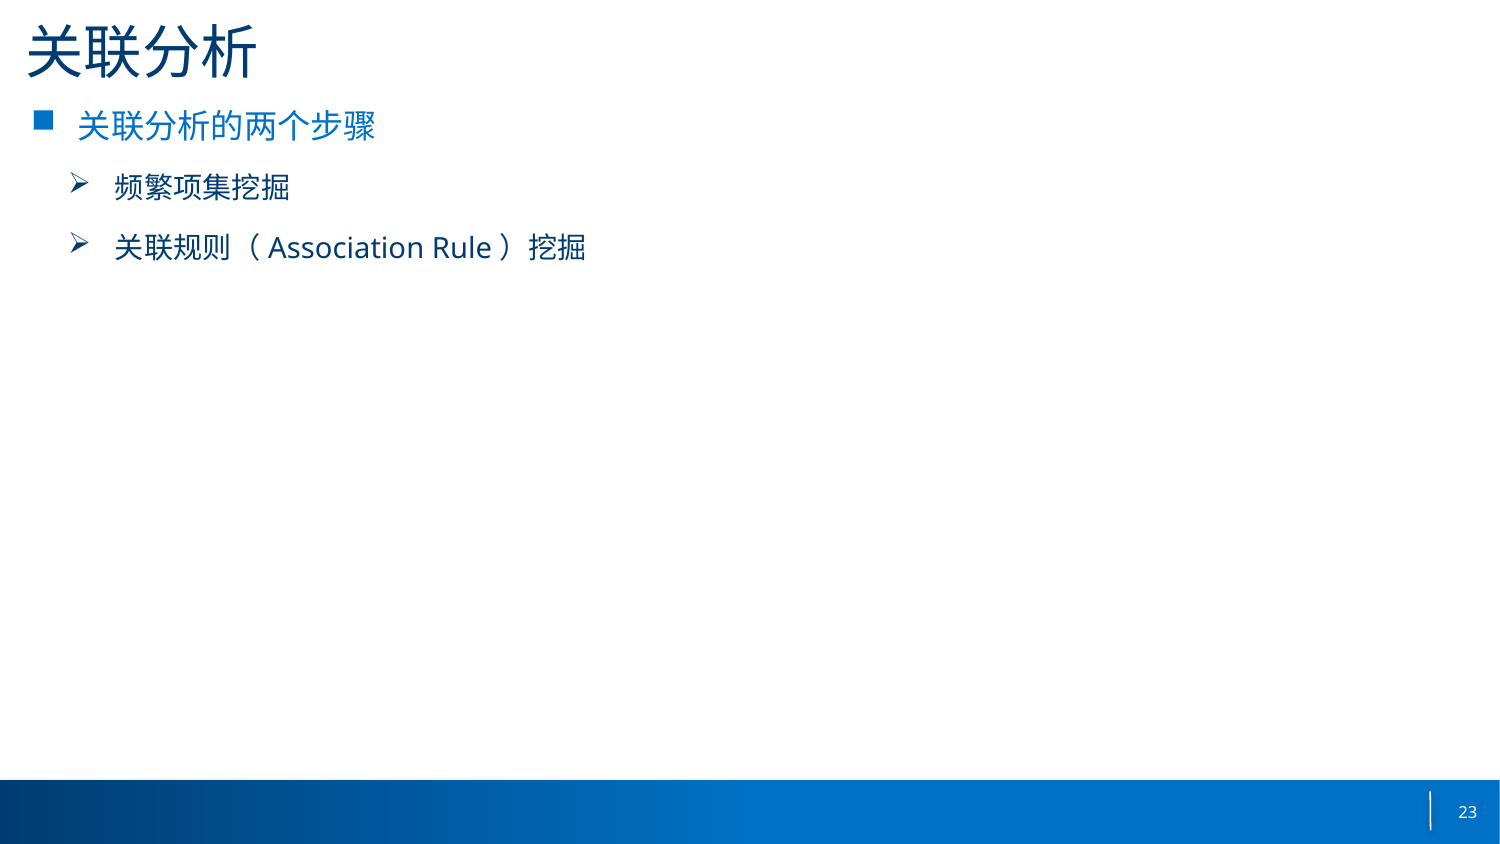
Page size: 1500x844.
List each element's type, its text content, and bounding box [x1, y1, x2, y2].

slide_number 23 [1127, 791, 1478, 837]
text_box 关联分析的两个步骤 频繁项集挖掘 关联规则（Association Rule）挖掘 [16, 97, 1367, 767]
title 关联分析 [25, 15, 1376, 98]
